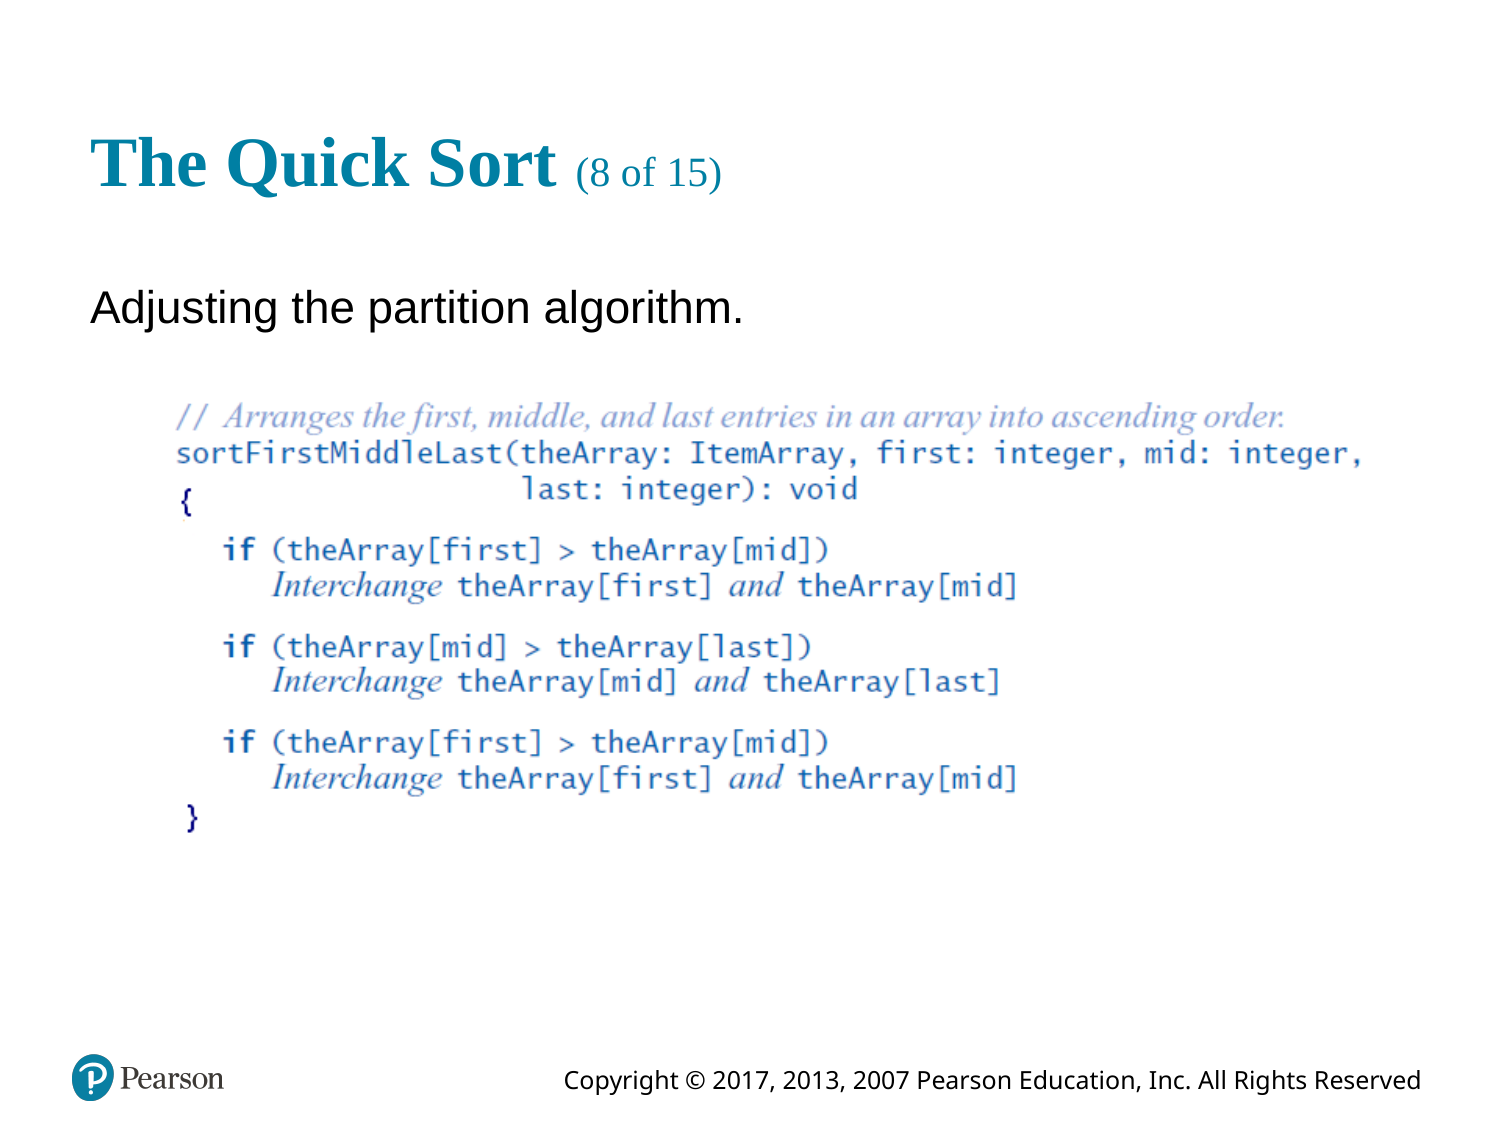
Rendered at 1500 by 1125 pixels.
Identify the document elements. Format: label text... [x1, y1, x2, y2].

picture [72, 1087, 83, 1101]
picture [72, 1054, 88, 1070]
picture [80, 1063, 106, 1088]
picture [98, 1054, 224, 1101]
title The Quick Sort (8 of 15) [75, 35, 1425, 216]
list Adjusting the partition algorithm. [75, 262, 1425, 353]
picture [124, 378, 1376, 861]
